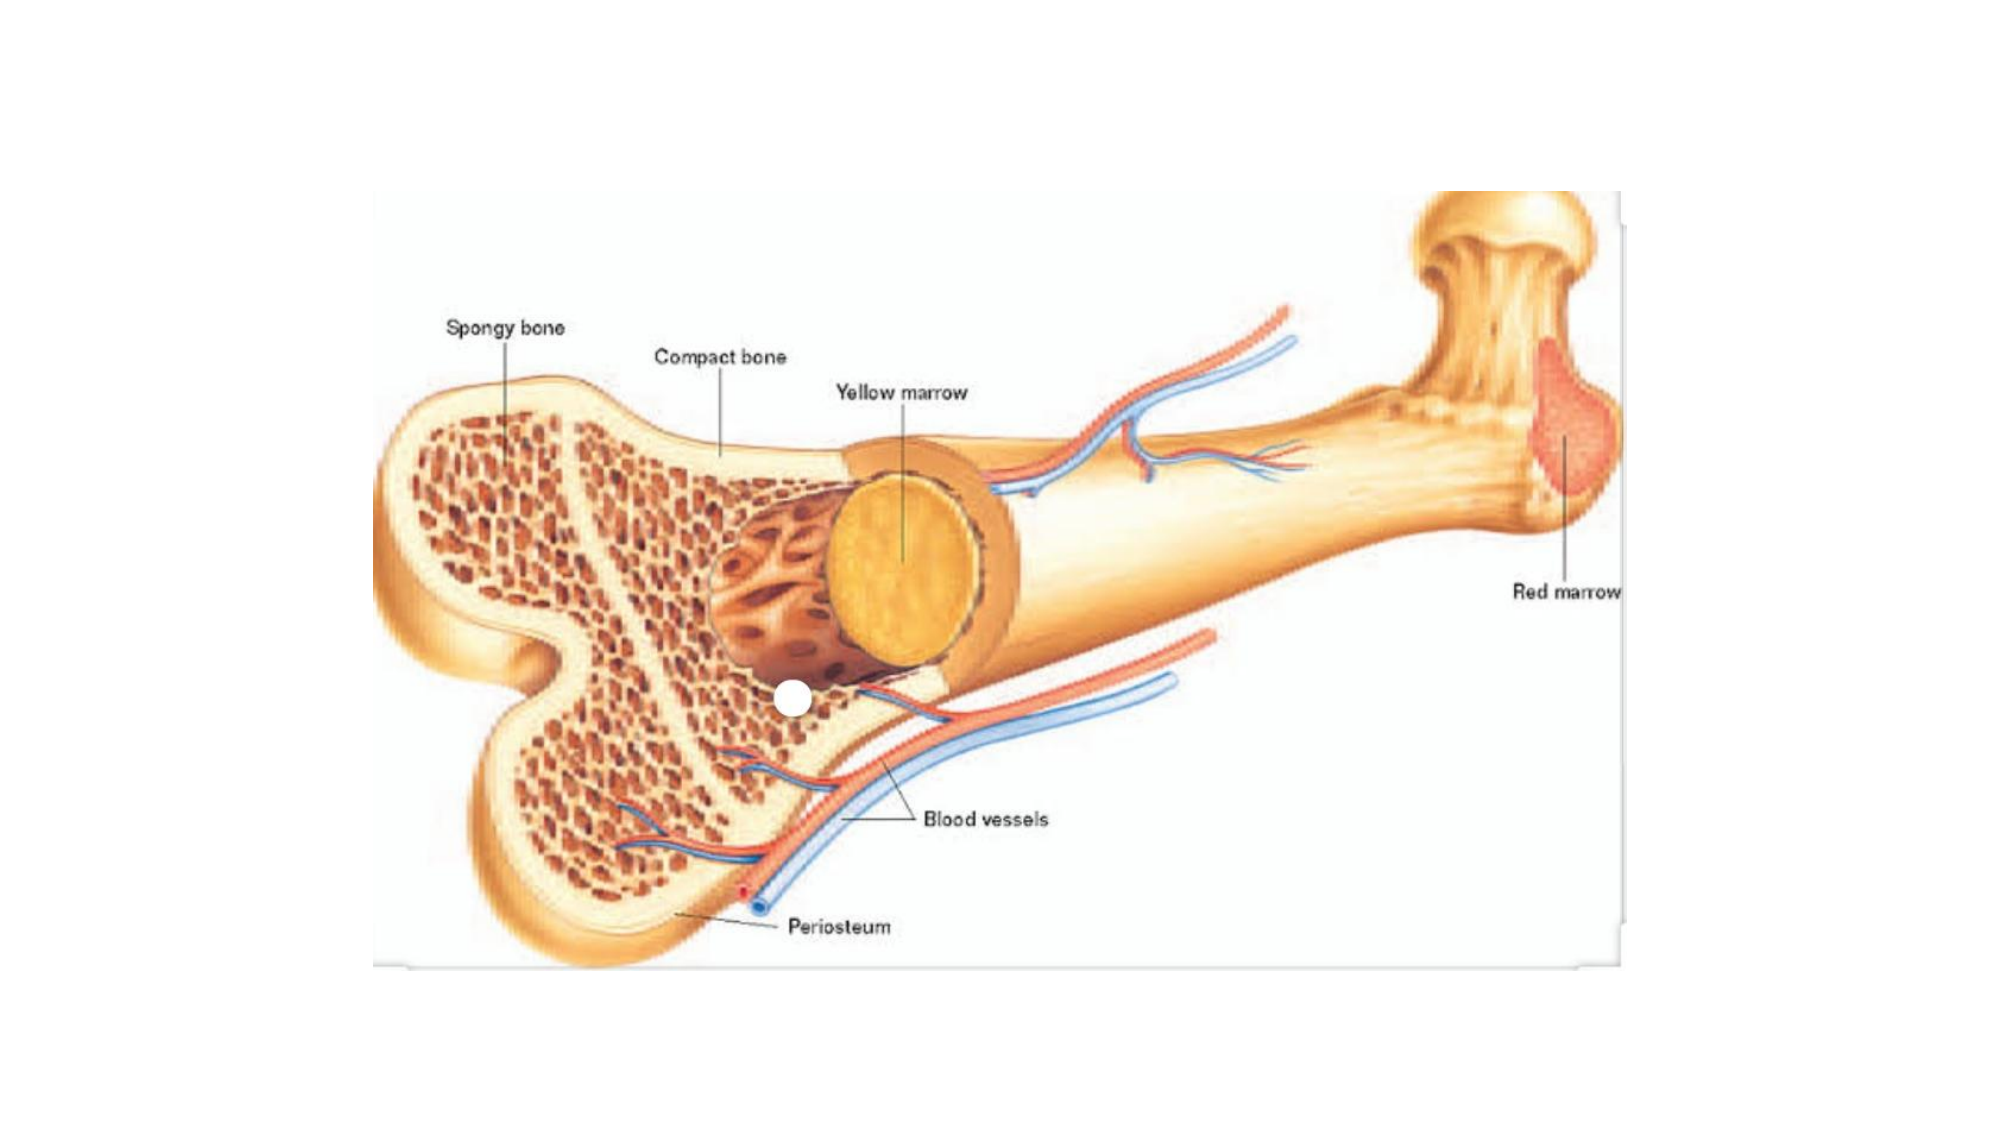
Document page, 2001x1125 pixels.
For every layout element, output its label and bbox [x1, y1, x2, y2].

list [373, 191, 1627, 971]
